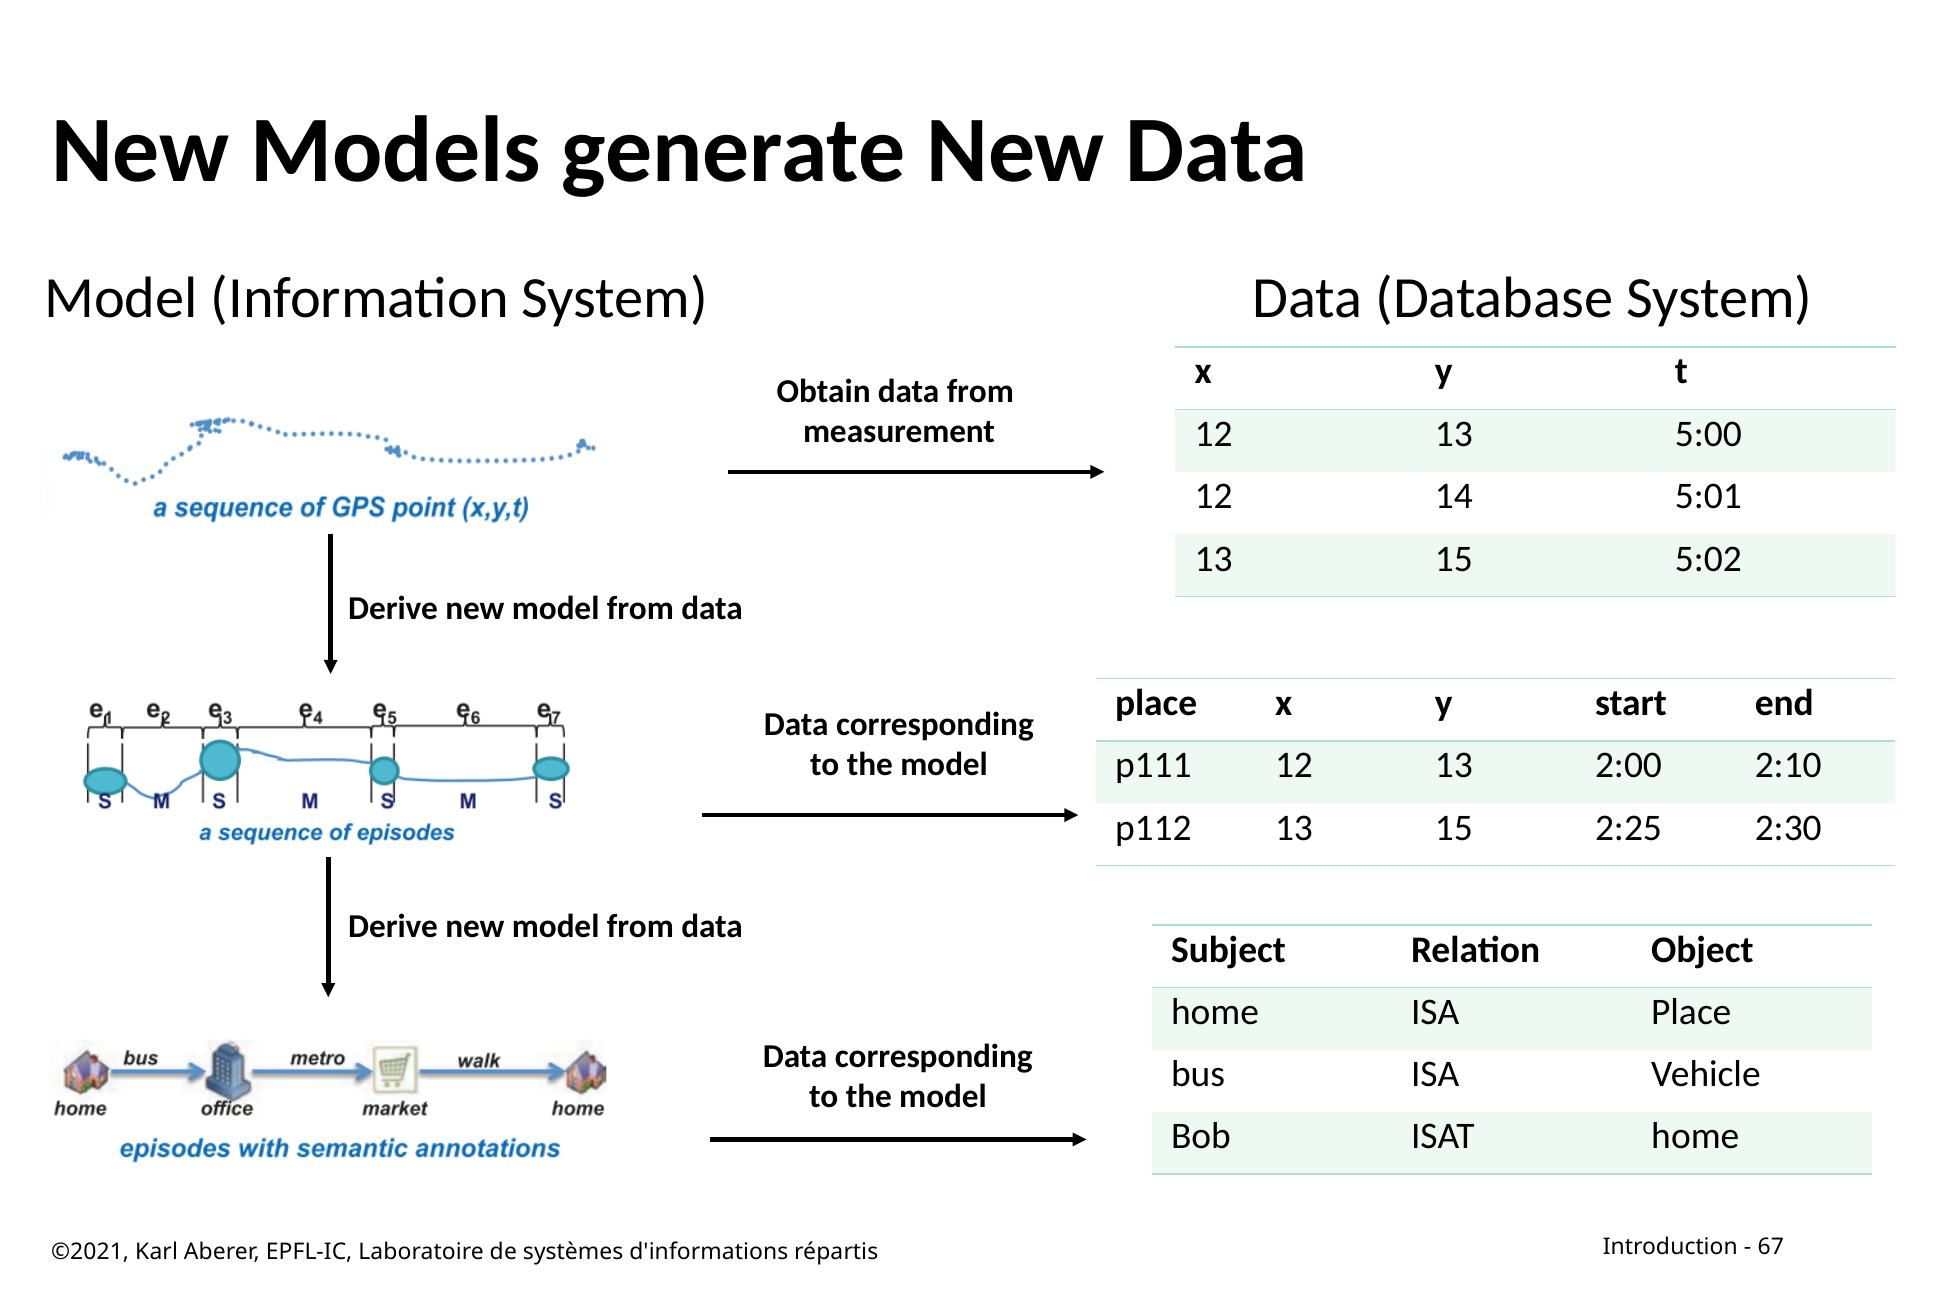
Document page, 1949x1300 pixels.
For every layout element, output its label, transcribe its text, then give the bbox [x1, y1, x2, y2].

table_cell p112 [1096, 803, 1256, 865]
table_header t [1655, 348, 1896, 409]
table_cell 12 [1256, 742, 1415, 803]
table_cell home [1152, 988, 1392, 1050]
text_box Derive new model from data [333, 896, 759, 951]
table_cell 5:00 [1655, 410, 1896, 472]
picture [37, 395, 624, 535]
table_header y [1415, 679, 1575, 740]
table_cell 12 [1175, 410, 1415, 472]
table_cell 12 [1175, 472, 1415, 534]
table_cell 2:00 [1575, 742, 1735, 803]
table_header x [1175, 348, 1415, 409]
table_cell Place [1632, 988, 1872, 1050]
picture [25, 1036, 618, 1165]
text_box Obtain data from measurement [761, 362, 1037, 457]
table_header y [1415, 348, 1655, 409]
table_cell 2:25 [1575, 803, 1735, 865]
table_cell 15 [1415, 534, 1655, 596]
table_cell ISAT [1392, 1112, 1632, 1173]
table_cell 13 [1415, 742, 1575, 803]
table_header Subject [1152, 926, 1392, 987]
title New Models generate New Data [32, 57, 1803, 232]
table_cell 13 [1175, 534, 1415, 596]
table_cell Bob [1152, 1112, 1392, 1173]
text_box Data corresponding to the model [748, 1027, 1049, 1122]
table_header start [1575, 679, 1735, 740]
table_cell 5:01 [1655, 472, 1896, 534]
table_header end [1735, 679, 1895, 740]
table_cell 2:10 [1735, 742, 1895, 803]
picture [61, 698, 582, 846]
table_cell bus [1152, 1050, 1392, 1112]
table_cell 13 [1256, 803, 1415, 865]
table_cell 13 [1415, 410, 1655, 472]
table_cell 2:30 [1735, 803, 1895, 865]
table_cell 14 [1415, 472, 1655, 534]
table_header Relation [1392, 926, 1632, 987]
footer ©2021, Karl Aberer, EPFL-IC, Laboratoire de systèmes d'informations répartis [32, 1227, 1284, 1271]
table_cell ISA [1392, 988, 1632, 1050]
text_box Data (Database System) [1237, 251, 1828, 337]
table_header Object [1632, 926, 1872, 987]
text_box Derive new model from data [335, 578, 759, 634]
table_cell home [1632, 1112, 1872, 1173]
text_box Data corresponding to the model [749, 694, 1050, 790]
text_box Model (Information System) [29, 251, 724, 337]
table_header x [1256, 679, 1415, 740]
table_cell p111 [1096, 742, 1256, 803]
table_cell 15 [1415, 803, 1575, 865]
table_cell ISA [1392, 1050, 1632, 1112]
table_cell Vehicle [1632, 1050, 1872, 1112]
table_cell 5:02 [1655, 534, 1896, 596]
table_header place [1096, 679, 1256, 740]
